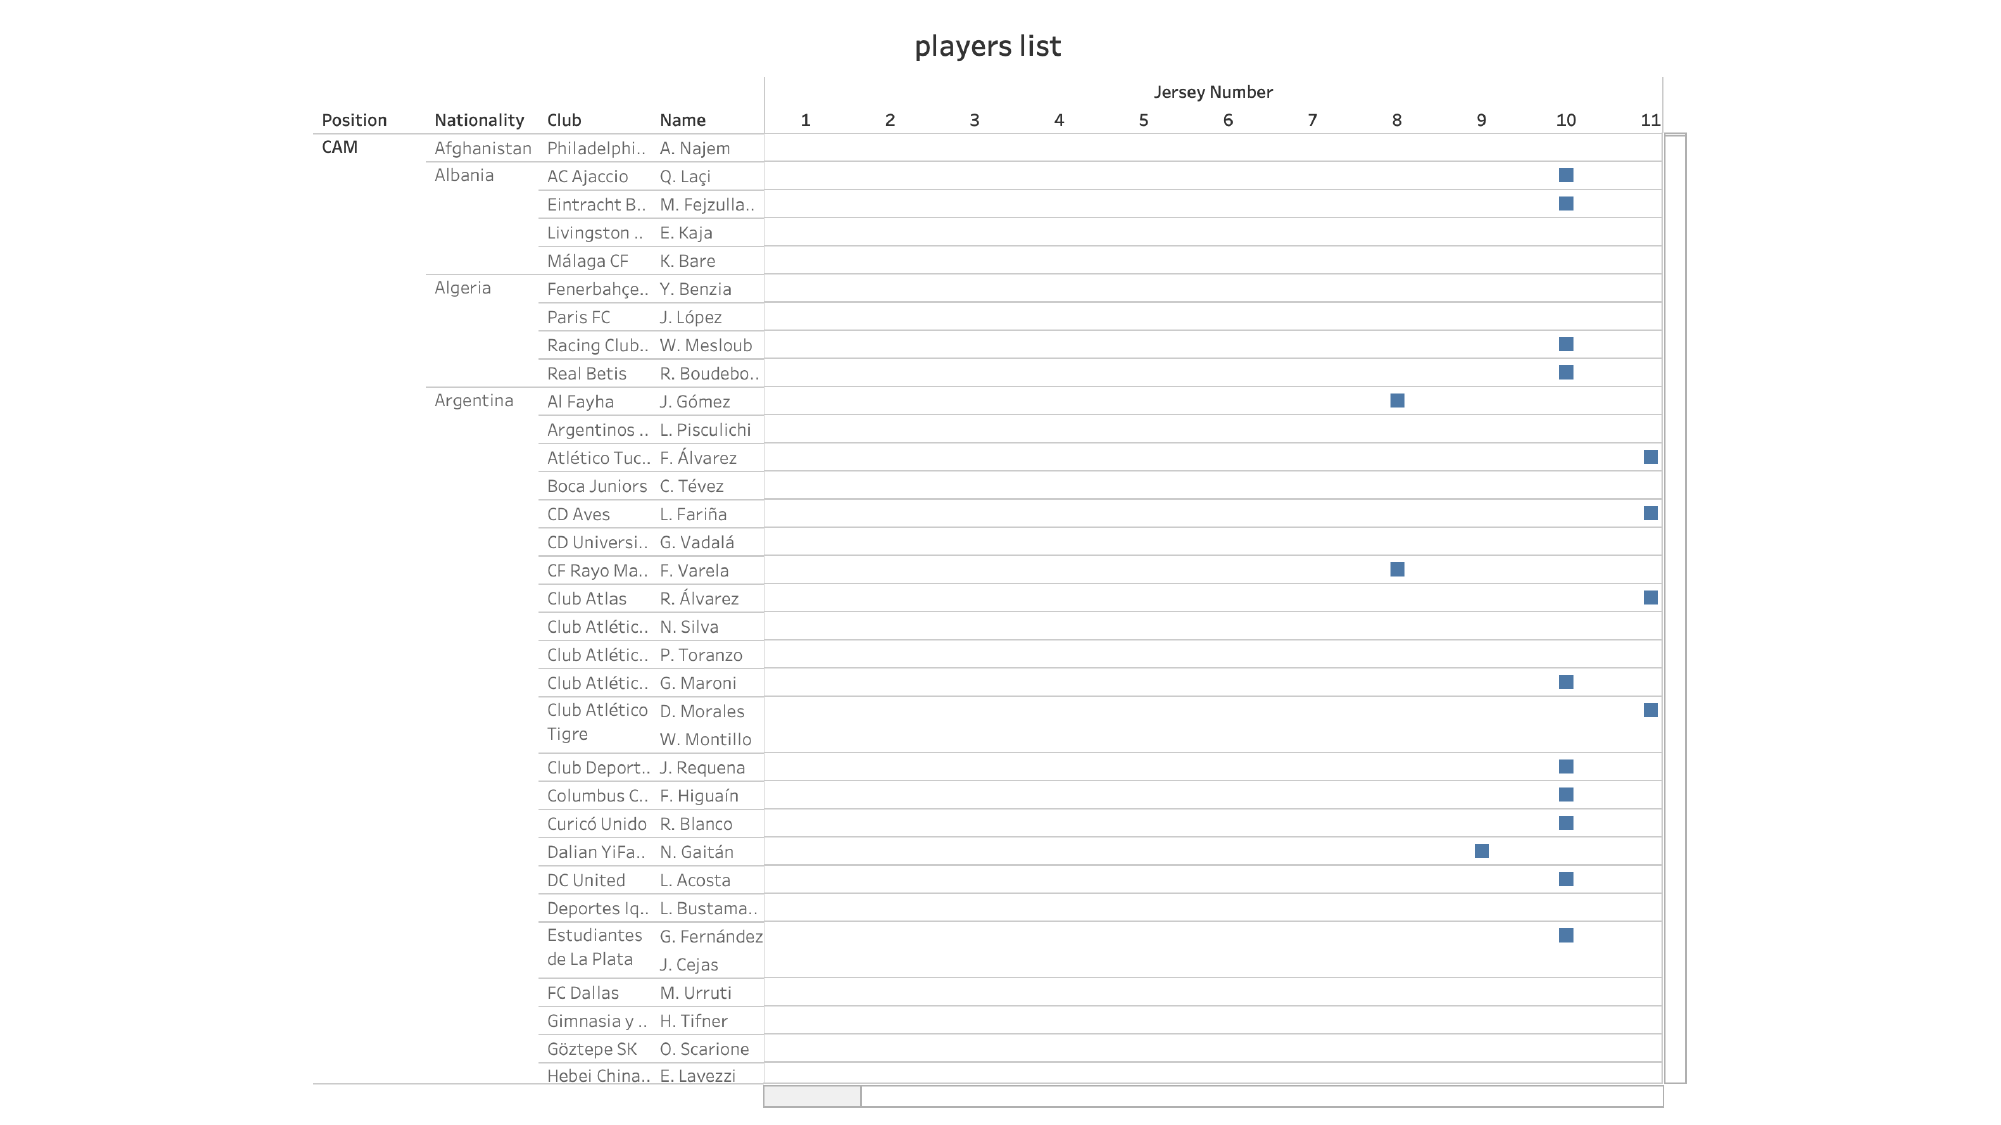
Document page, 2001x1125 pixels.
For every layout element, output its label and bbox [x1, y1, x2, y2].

picture [296, 0, 1704, 1125]
